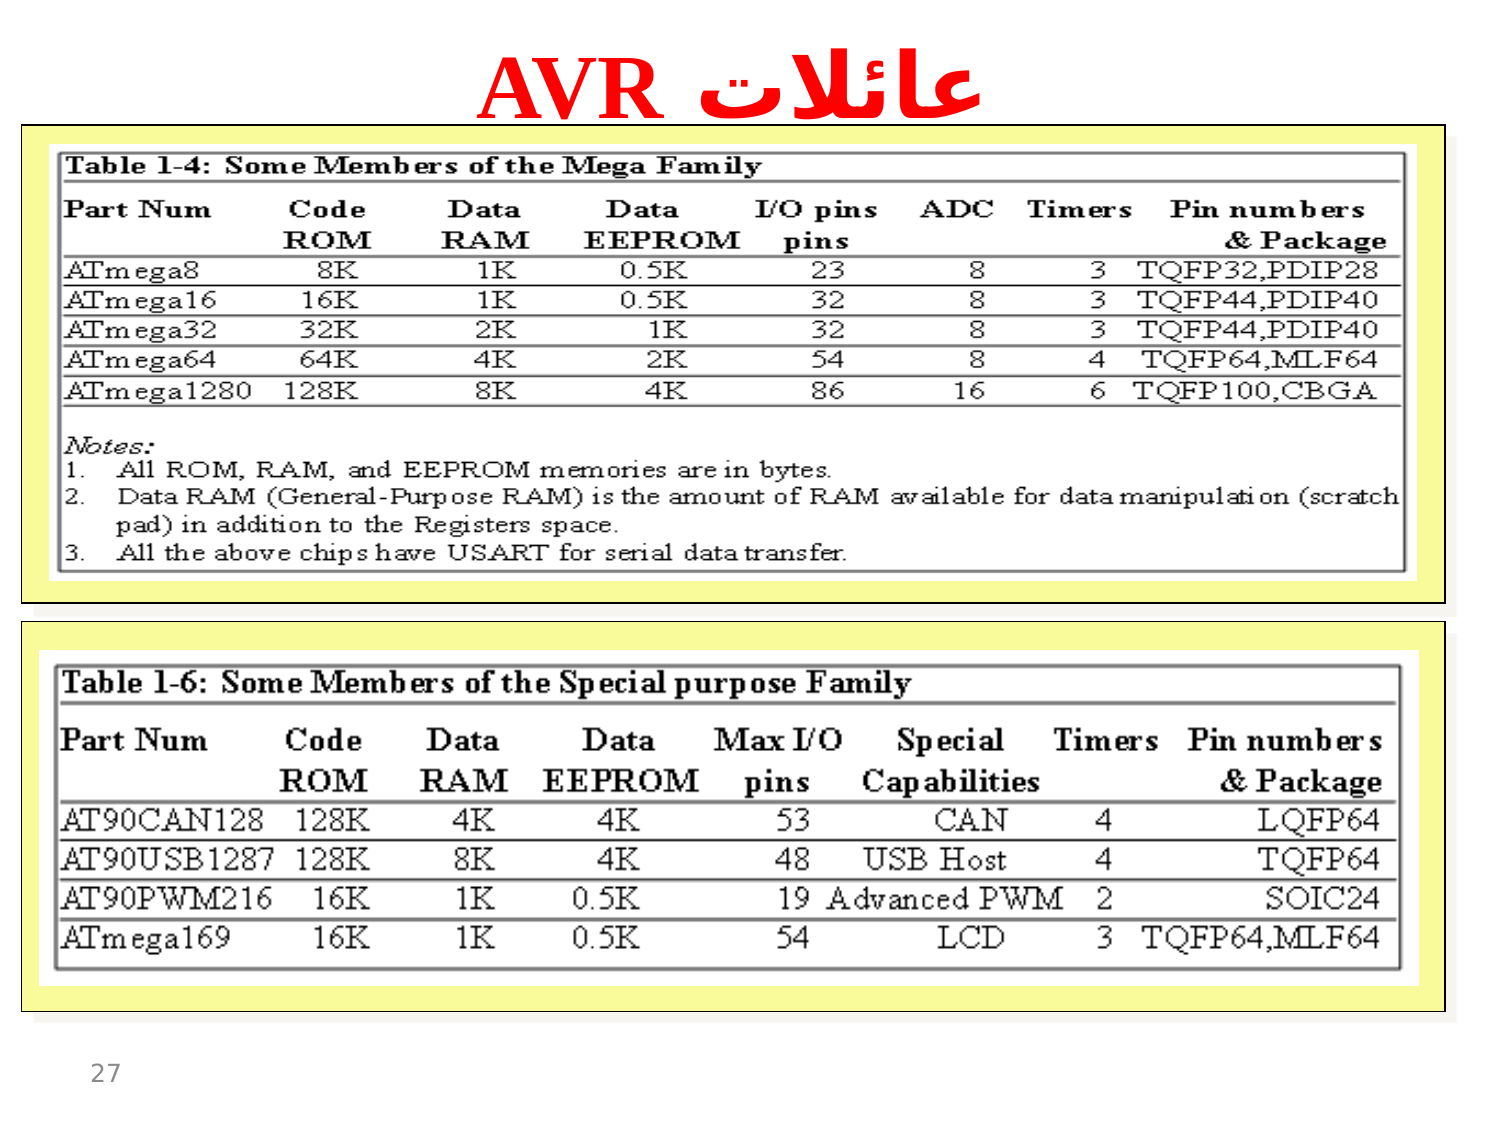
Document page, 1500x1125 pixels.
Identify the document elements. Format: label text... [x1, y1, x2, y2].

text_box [21, 621, 1446, 1012]
slide_number 27 [75, 1042, 425, 1103]
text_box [21, 124, 1446, 604]
text_box عائلات AVR [462, 19, 1005, 123]
